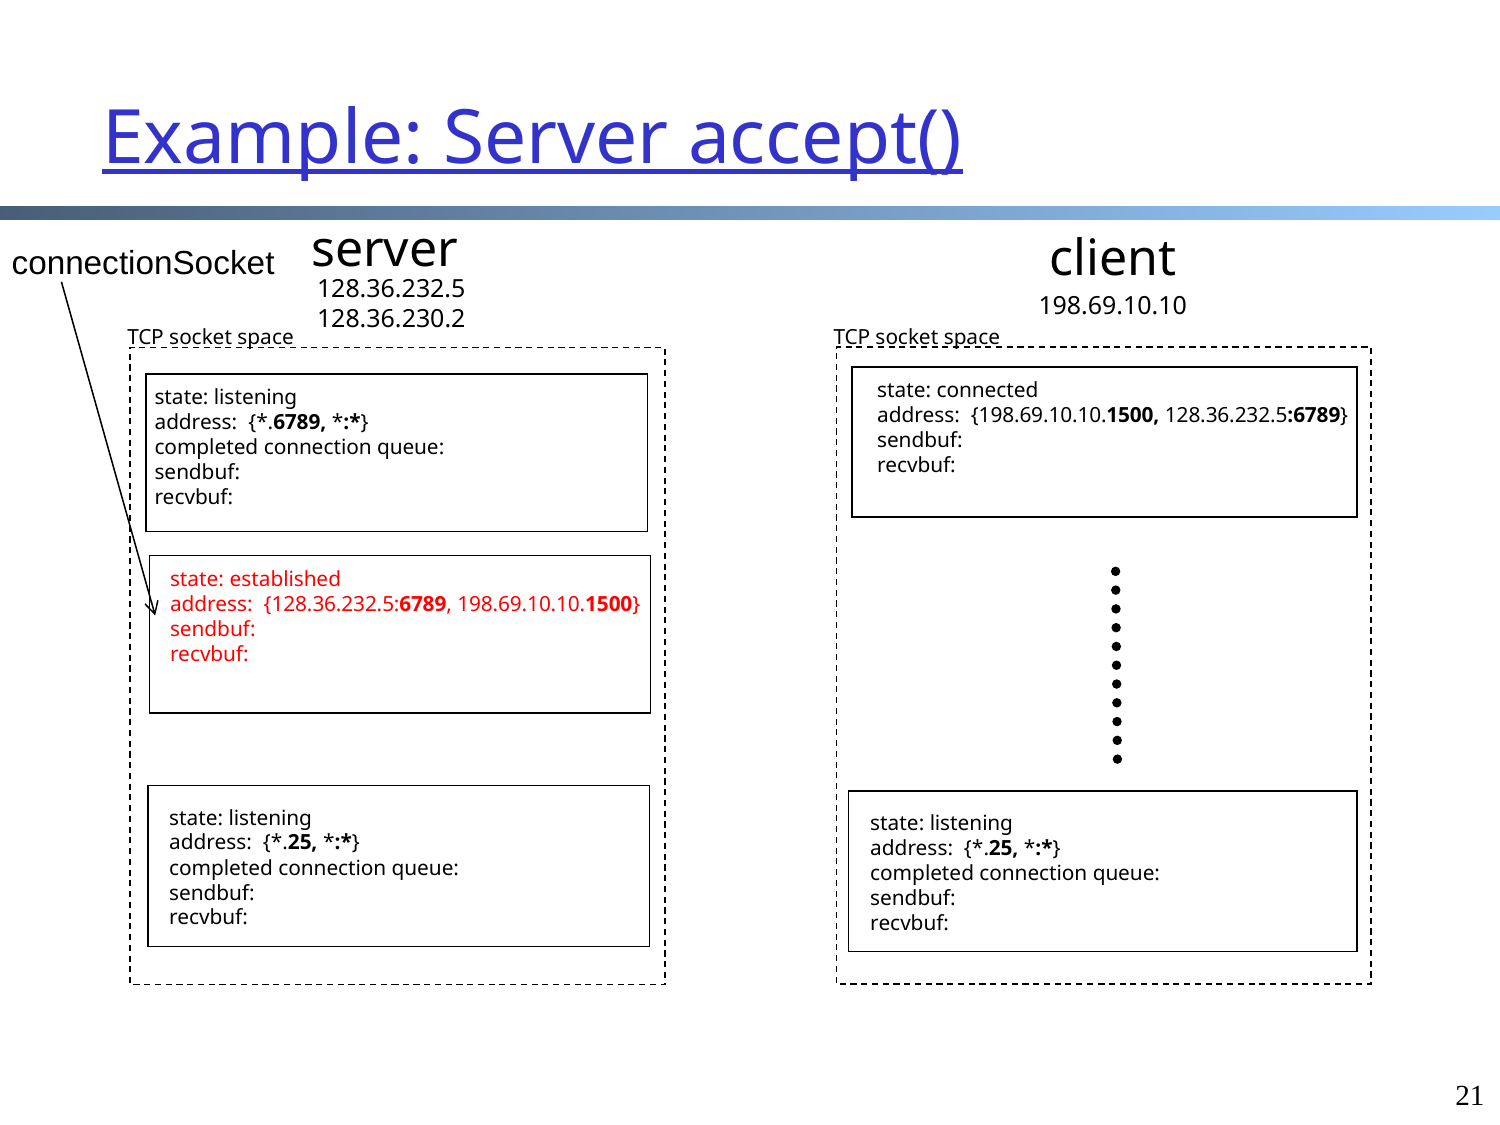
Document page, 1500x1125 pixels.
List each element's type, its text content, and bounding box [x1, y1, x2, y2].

slide_number 21 [1424, 1068, 1500, 1125]
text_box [147, 785, 650, 947]
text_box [153, 373, 648, 532]
text_box [153, 347, 665, 557]
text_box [61, 281, 149, 616]
text_box server [296, 208, 474, 284]
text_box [848, 790, 1358, 952]
text_box 198.69.10.10 [1023, 281, 1202, 327]
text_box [148, 555, 663, 714]
text_box Example: Server accept() [87, 39, 1409, 227]
text_box connectionSocket [0, 233, 299, 289]
text_box TCP socket space [818, 315, 1015, 356]
text_box client [1034, 218, 1192, 281]
text_box 128.36.232.5 128.36.230.2 [302, 265, 481, 340]
text_box [836, 346, 1372, 985]
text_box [851, 366, 1375, 518]
text_box [130, 624, 665, 985]
text_box TCP socket space [153, 316, 309, 357]
